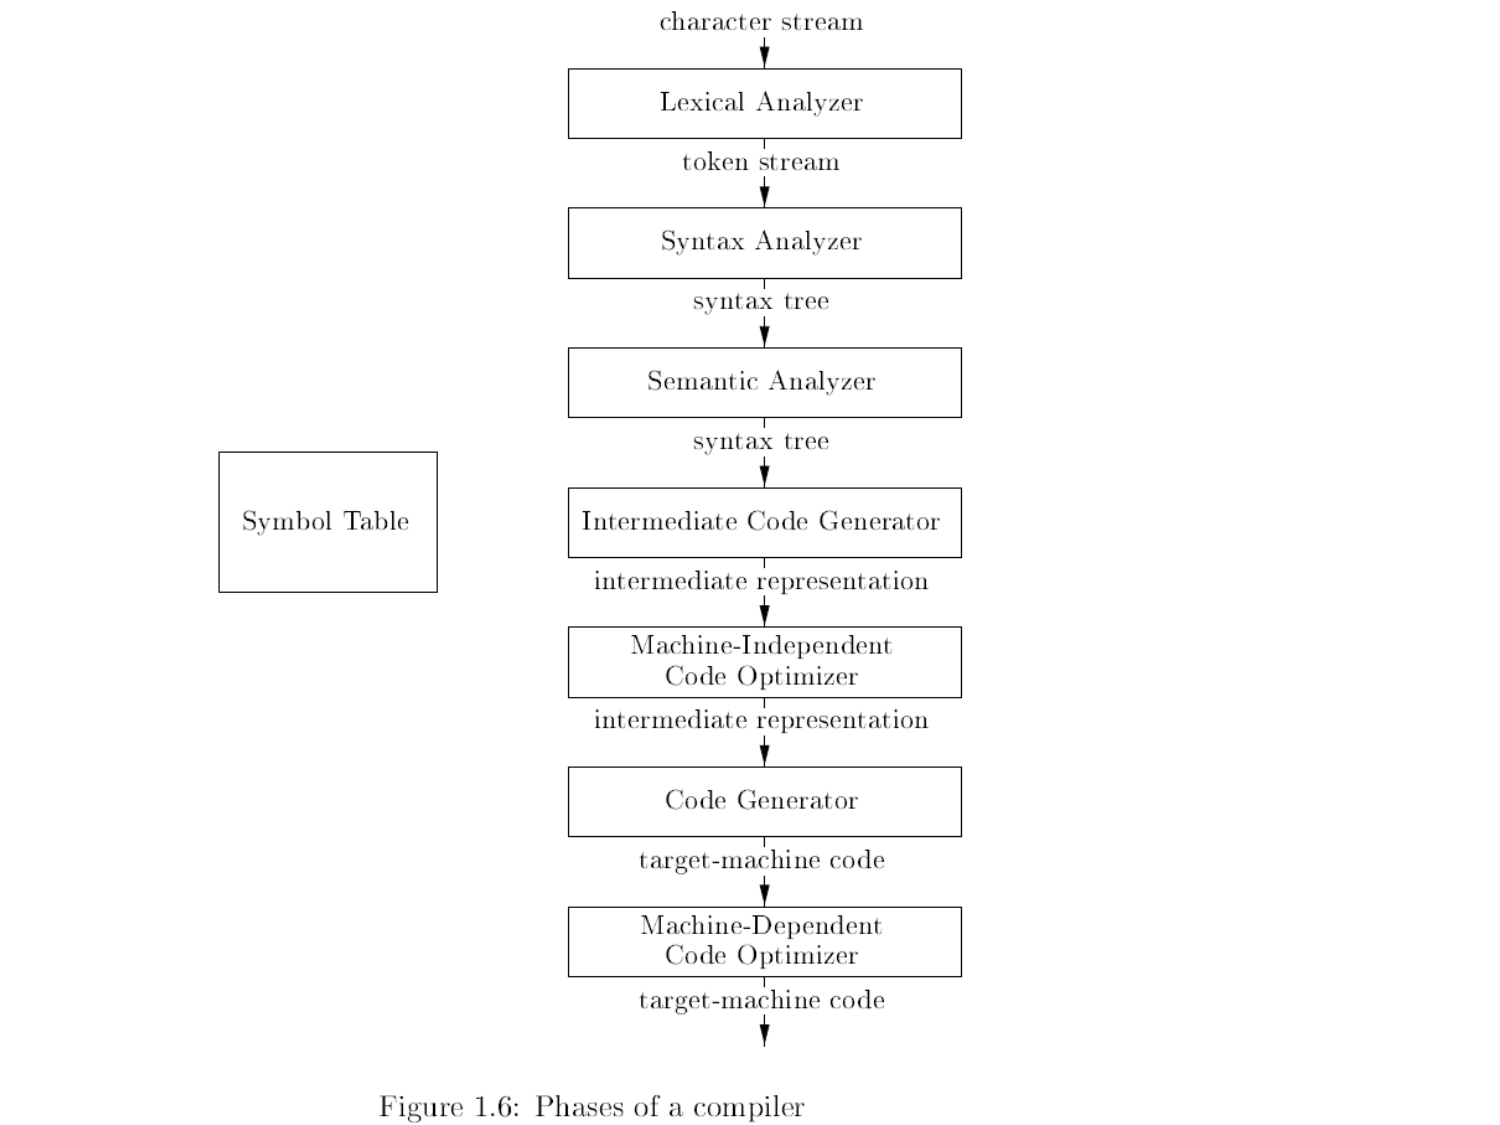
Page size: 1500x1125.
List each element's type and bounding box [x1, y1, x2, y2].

picture [199, 0, 1013, 1125]
